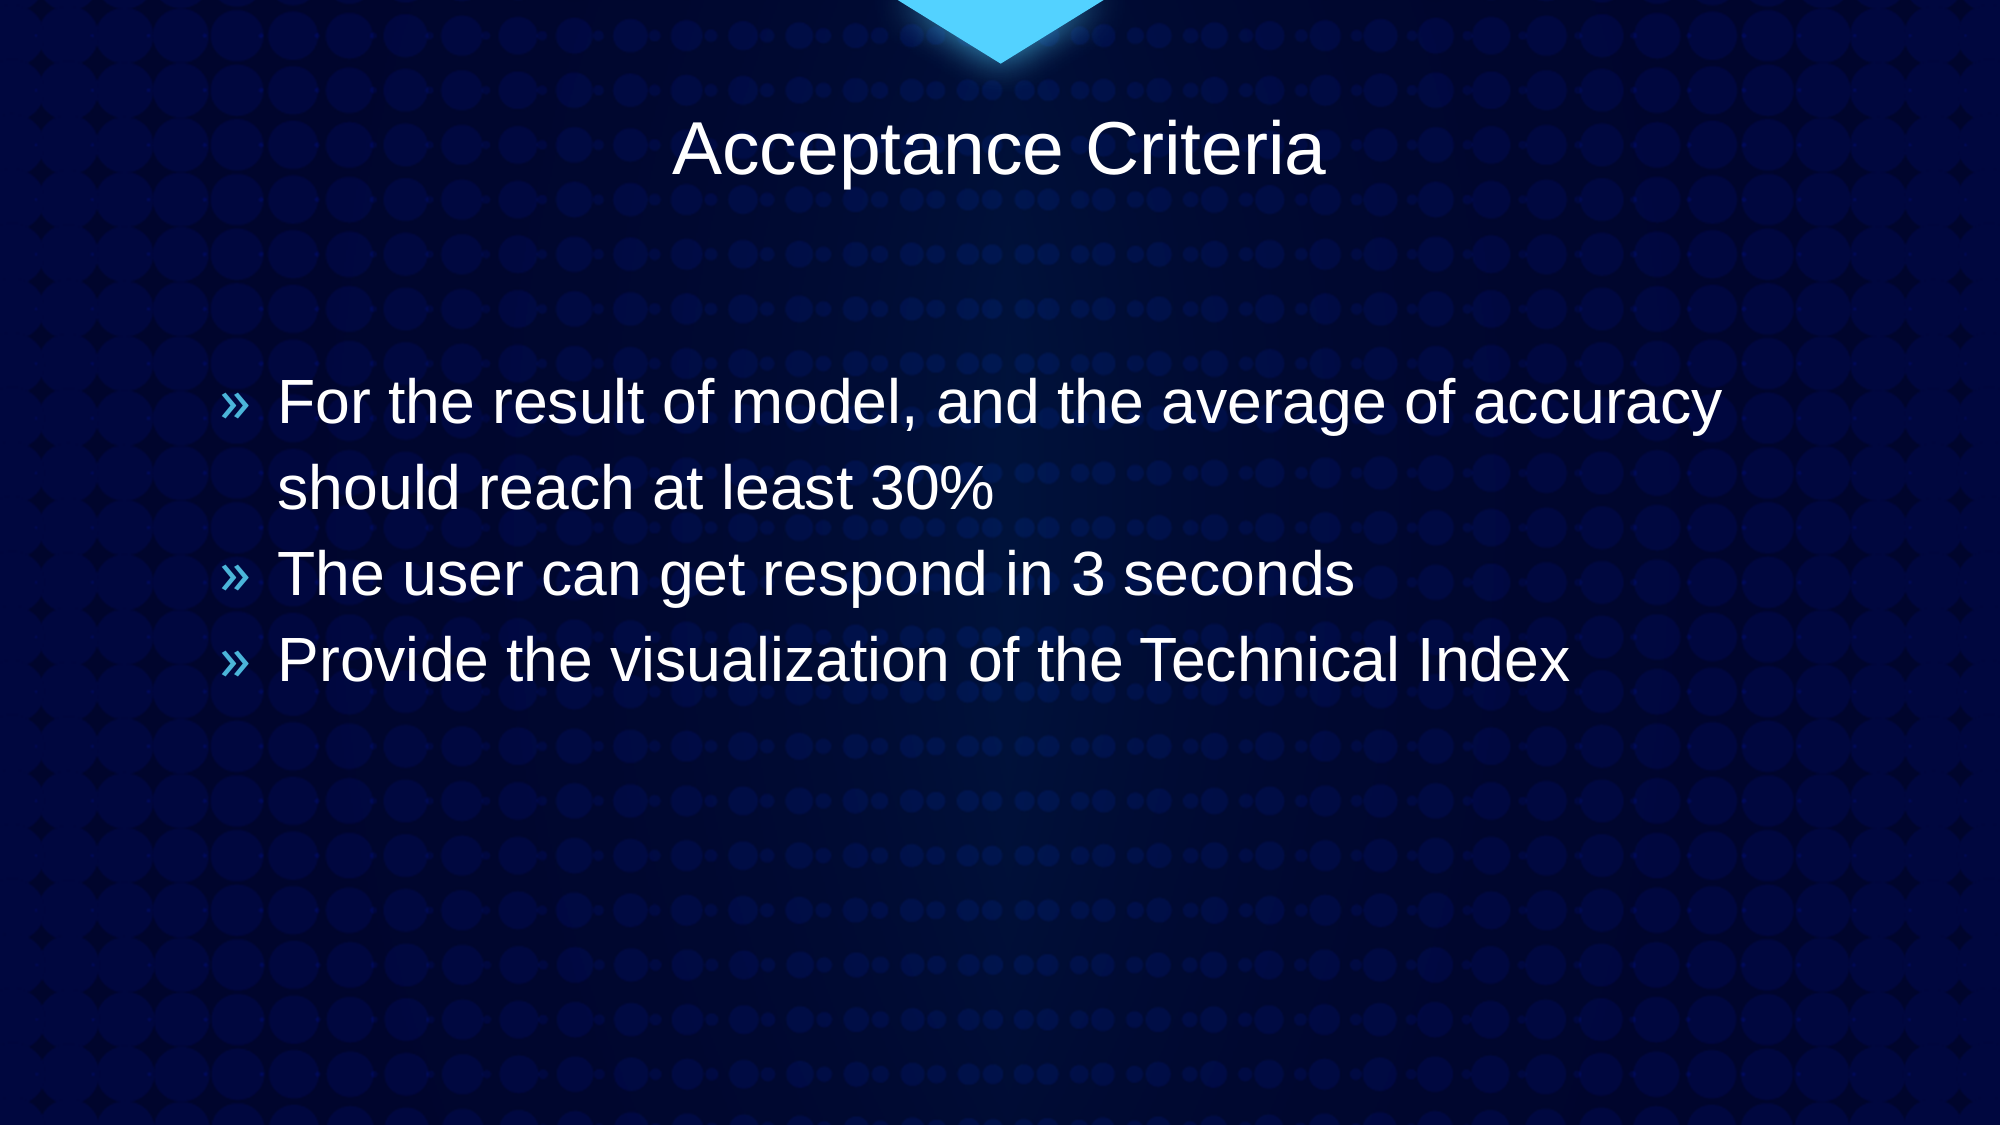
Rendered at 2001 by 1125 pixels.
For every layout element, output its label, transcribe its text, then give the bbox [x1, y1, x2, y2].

text_box Acceptance Criteria [529, 92, 1471, 199]
text_box For the result of model, and the average of accuracy should reach at least 30% The user can get respond in 3 seconds Provide the visualization of the Technical Index [187, 334, 1760, 897]
picture [0, 0, 2000, 1125]
text_box [897, 0, 1104, 64]
